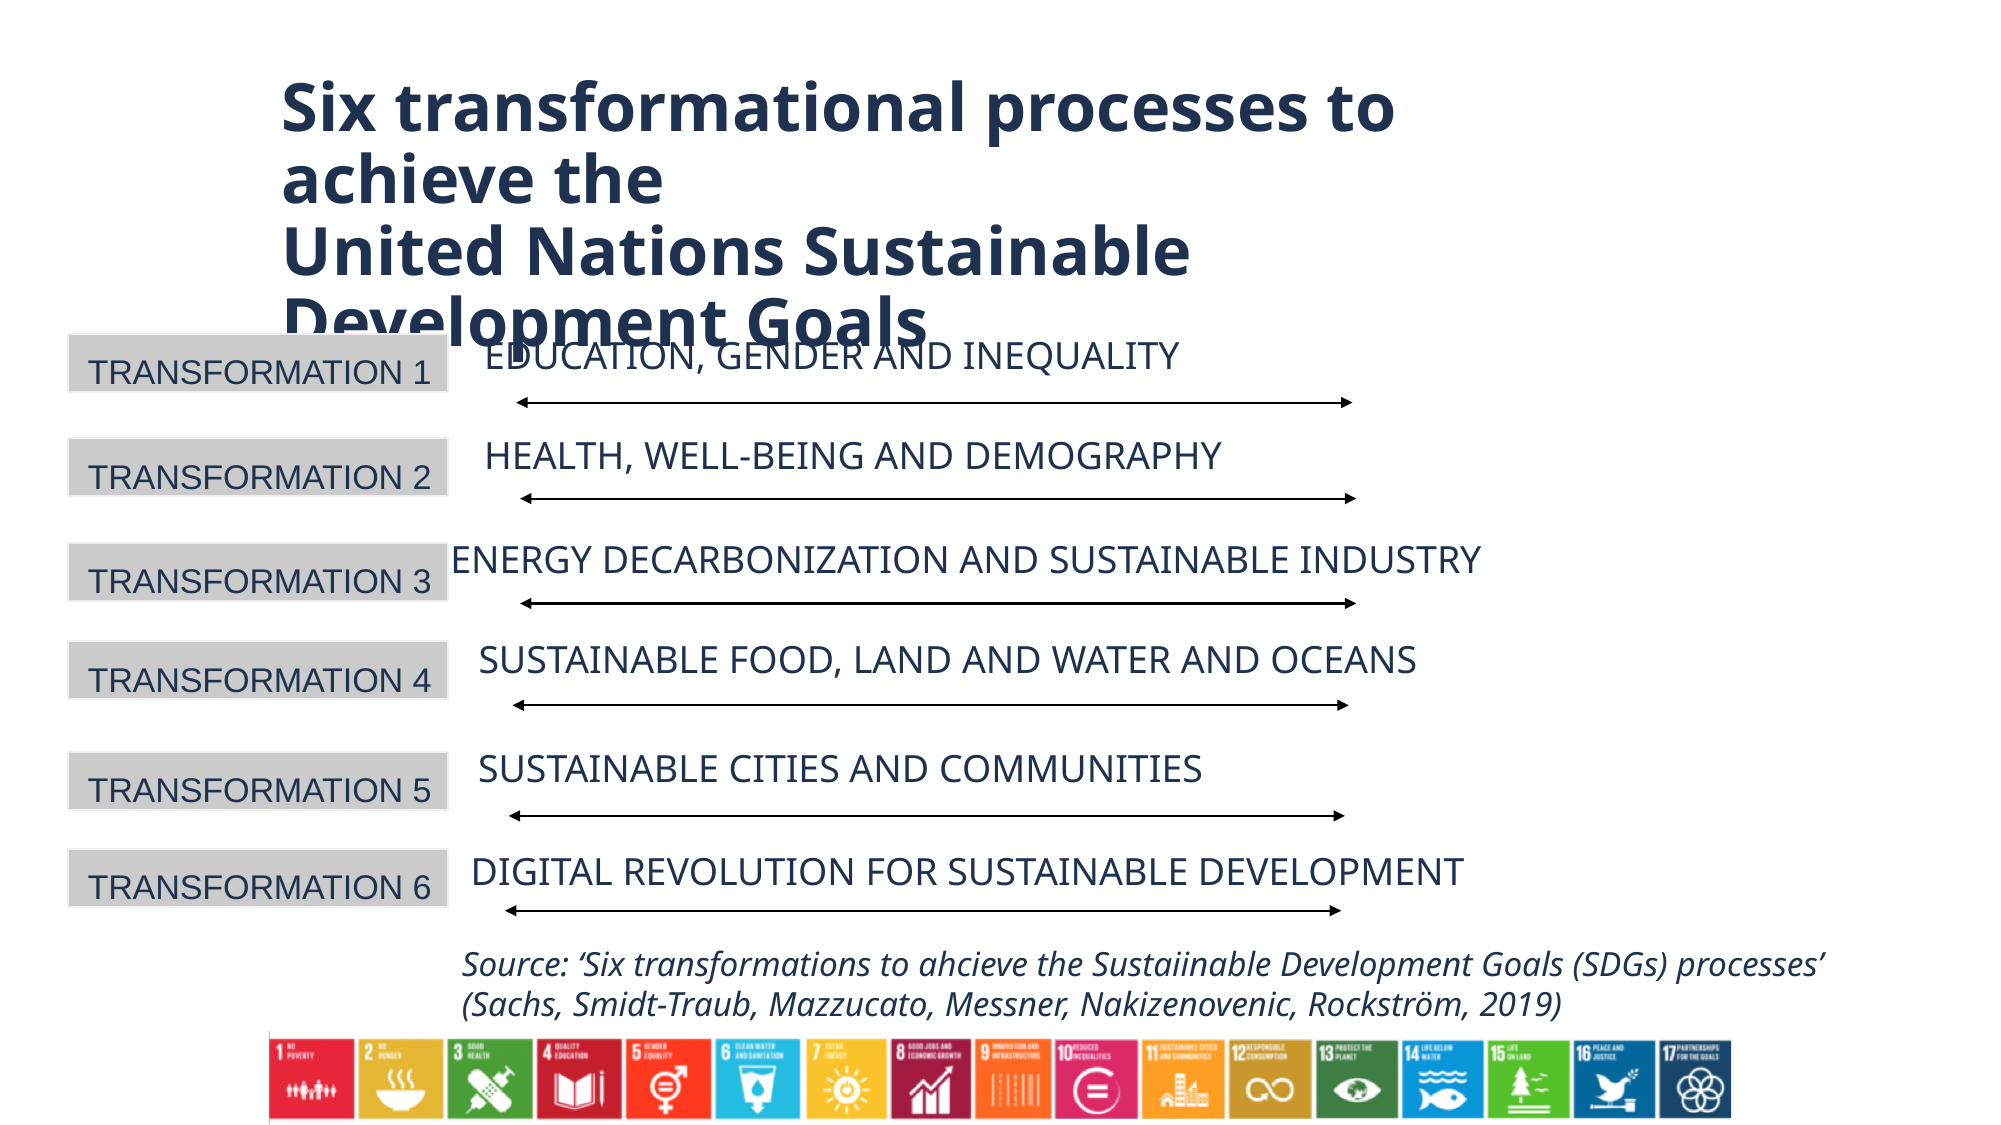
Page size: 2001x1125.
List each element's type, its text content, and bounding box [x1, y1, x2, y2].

text_box EDUCATION, GENDER AND INEQUALITY [469, 324, 1195, 385]
text_box TRANSFORMATION 3 [67, 542, 448, 601]
text_box TRANSFORMATION 2 [67, 438, 448, 497]
text_box TRANSFORMATION 6 [67, 848, 448, 907]
text_box SUSTAINABLE CITIES AND COMMUNITIES [463, 738, 1219, 798]
text_box TRANSFORMATION 1 [67, 333, 448, 392]
text_box SUSTAINABLE FOOD, LAND AND WATER AND OCEANS [463, 628, 1433, 689]
text_box TRANSFORMATION 5 [67, 751, 448, 810]
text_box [508, 809, 1346, 822]
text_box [504, 904, 1342, 917]
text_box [516, 396, 1353, 409]
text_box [519, 492, 1357, 505]
text_box Source: ‘Six transformations to ahcieve the Sustaiinable Development Goals (SDGs) processes’ (Sachs, Smidt-Traub, Mazzucato, Messner, Nakizenovenic, Rockström, 2019) [447, 935, 1850, 1070]
title Six transformational processes to achieve the United Nations Sustainable Development Goals [266, 66, 1669, 221]
text_box HEALTH, WELL-BEING AND DEMOGRAPHY [469, 424, 1237, 485]
text_box ENERGY DECARBONIZATION AND SUSTAINABLE INDUSTRY [435, 528, 1498, 589]
text_box DIGITAL REVOLUTION FOR SUSTAINABLE DEVELOPMENT [455, 840, 1480, 900]
text_box [267, 1029, 1733, 1125]
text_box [512, 699, 1349, 712]
text_box TRANSFORMATION 4 [67, 640, 448, 699]
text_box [519, 597, 1357, 610]
